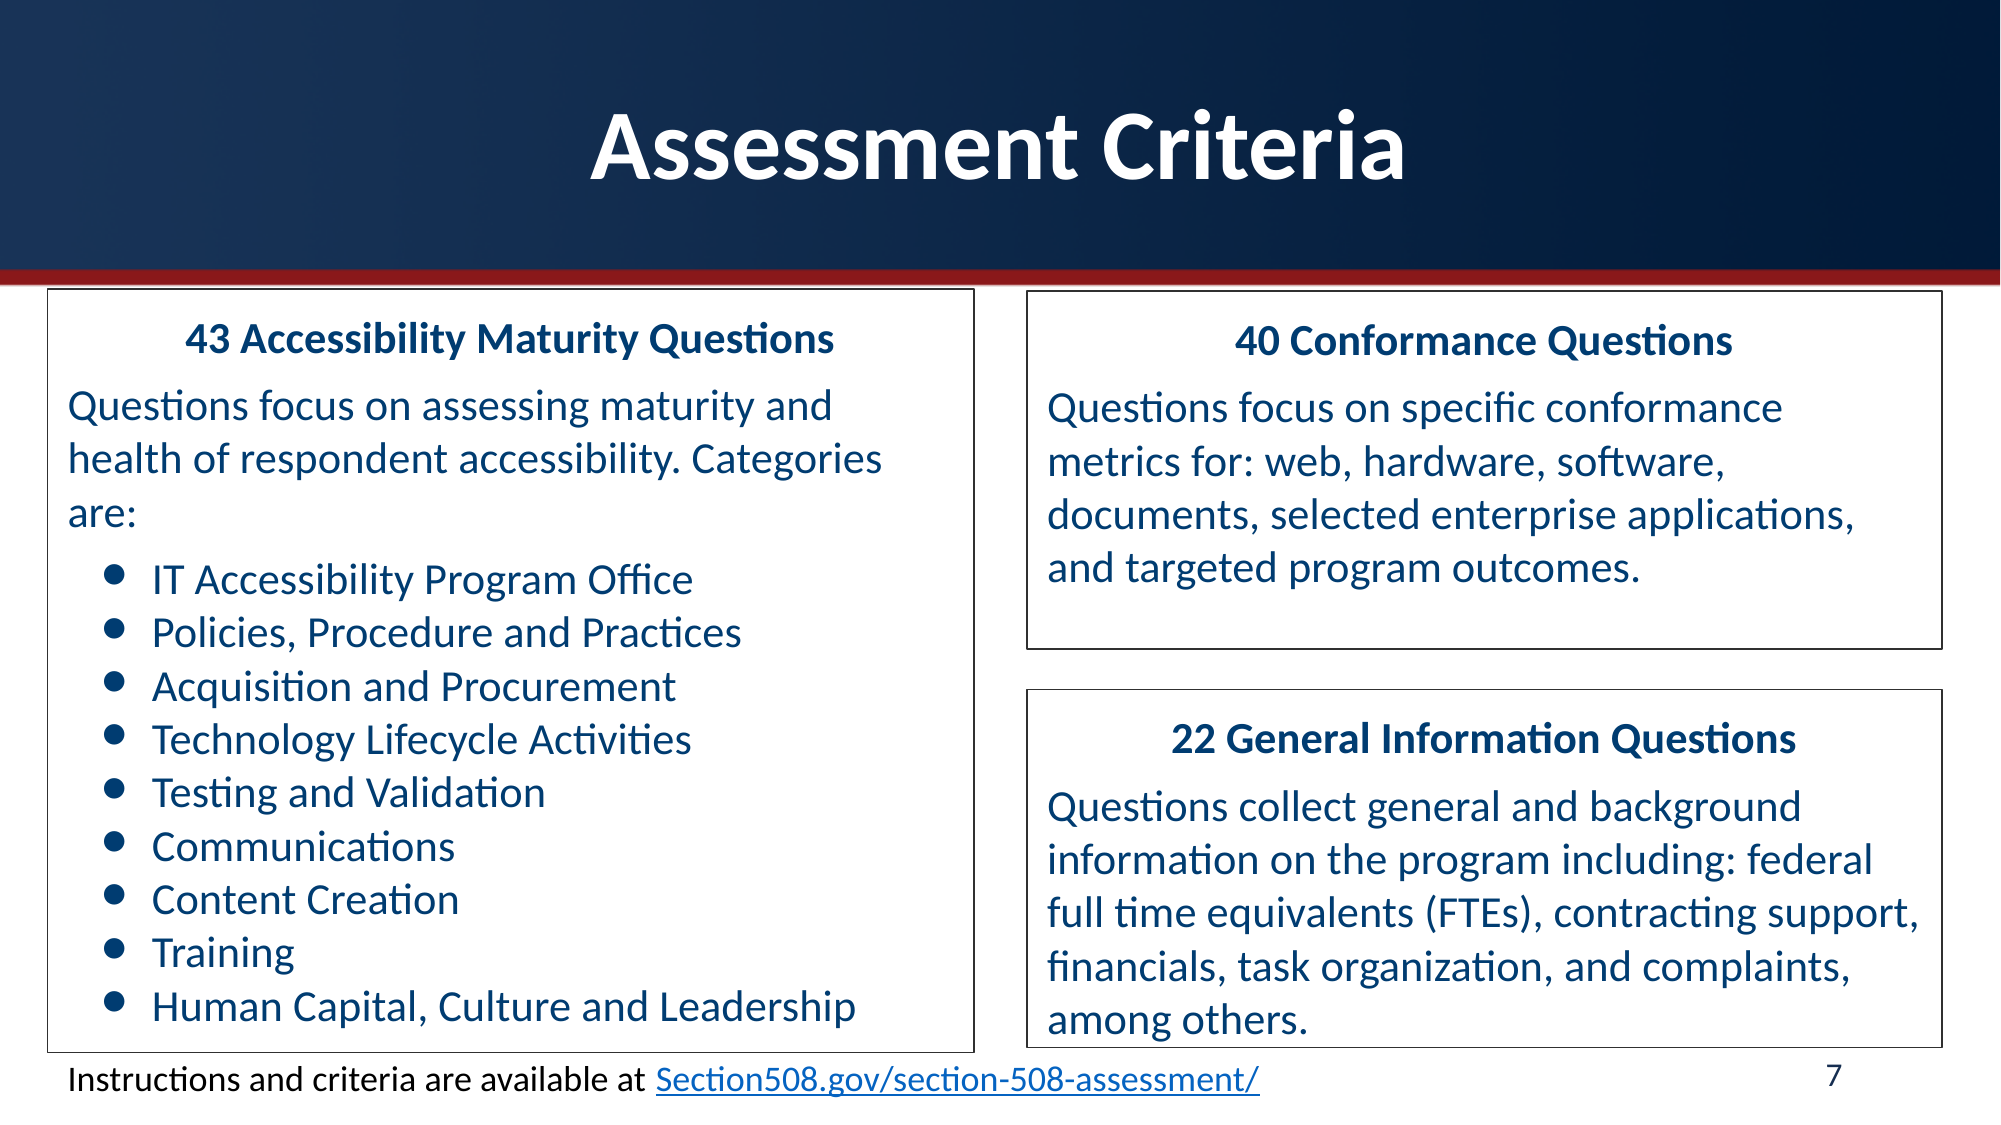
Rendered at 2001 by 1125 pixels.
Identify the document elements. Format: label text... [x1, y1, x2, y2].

text_box 40 Conformance Questions Questions focus on specific conformance metrics for: web, hardware, software, documents, selected enterprise applications, and targeted program outcomes. [1027, 291, 1942, 650]
text_box 22 General Information Questions Questions collect general and background information on the program including: federal full time equivalents (FTEs), contracting support, financials, task organization, and complaints, among others. [1027, 689, 1942, 1048]
slide_number 7 [1412, 1042, 1863, 1103]
text_box 43 Accessibility Maturity Questions Questions focus on assessing maturity and health of respondent accessibility. Categories are: IT Accessibility Program Office Policies, Procedure and Practices Acquisition and Procurement Technology Lifecycle Activities Testing and Validation Communications Content Creation Training Human Capital, Culture and Leadership [47, 288, 974, 1035]
text_box Instructions and criteria are available at Section508.gov/section-508-assessment/ [47, 1035, 1912, 1119]
title Assessment Criteria [137, 30, 1863, 249]
picture [0, 0, 2001, 1125]
